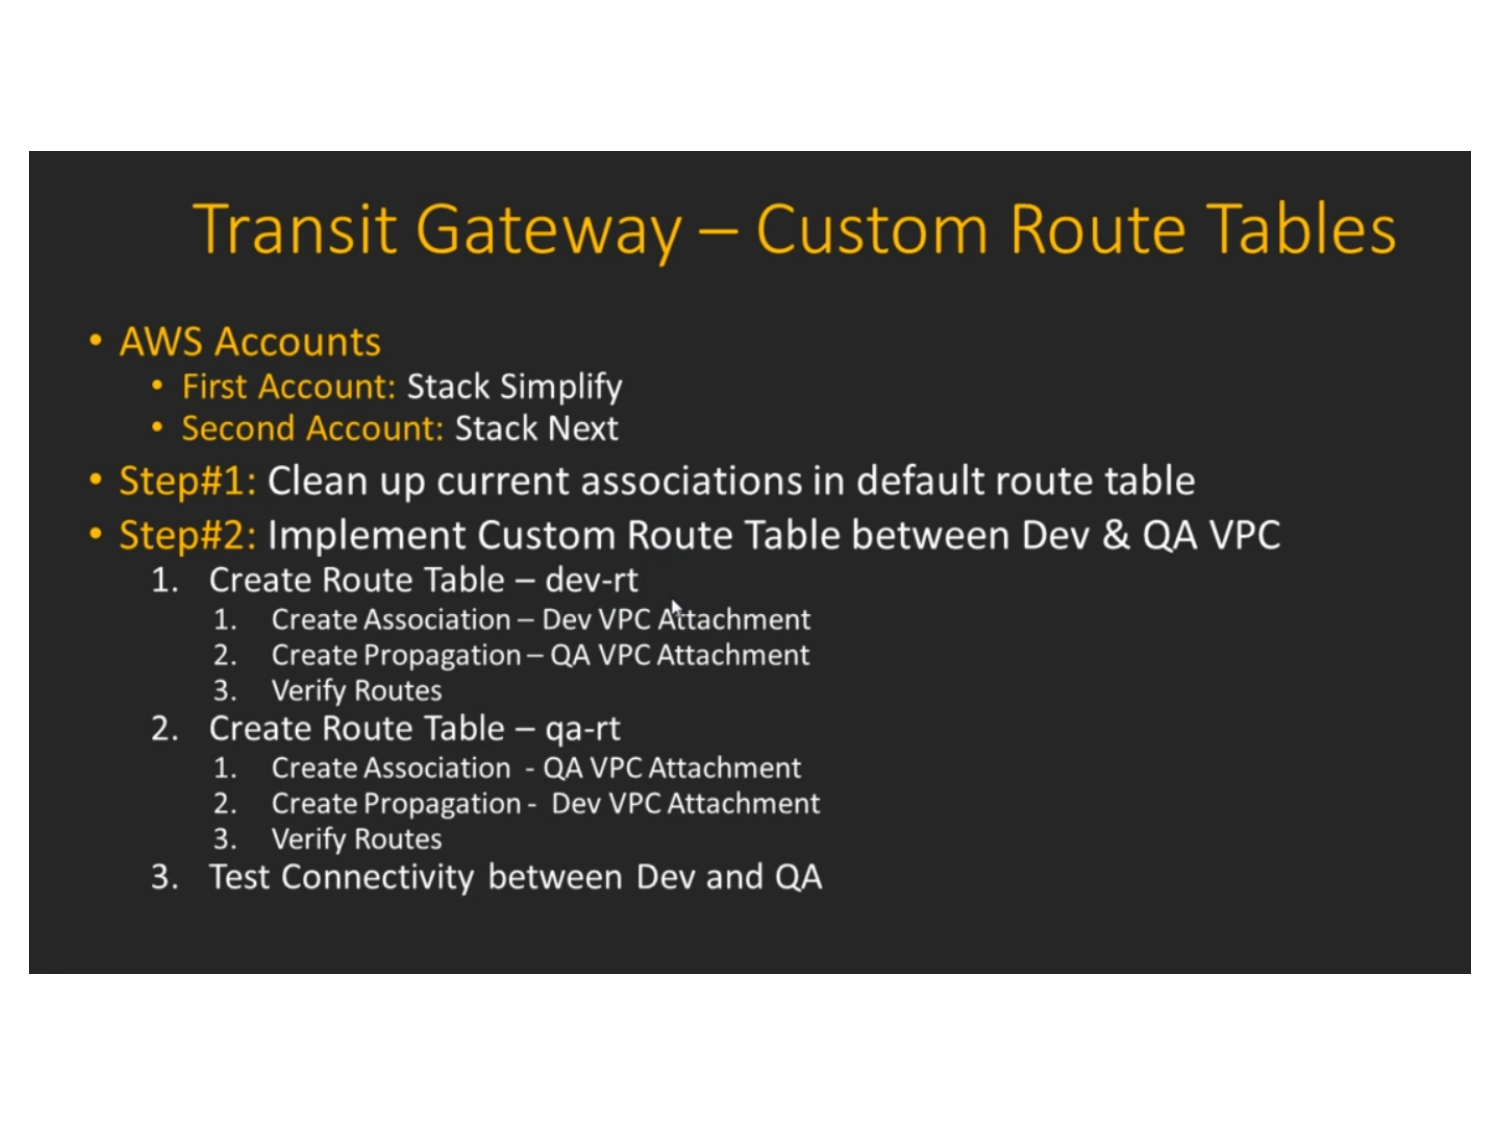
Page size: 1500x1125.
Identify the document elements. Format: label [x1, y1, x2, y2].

text_box [28, 151, 1471, 974]
